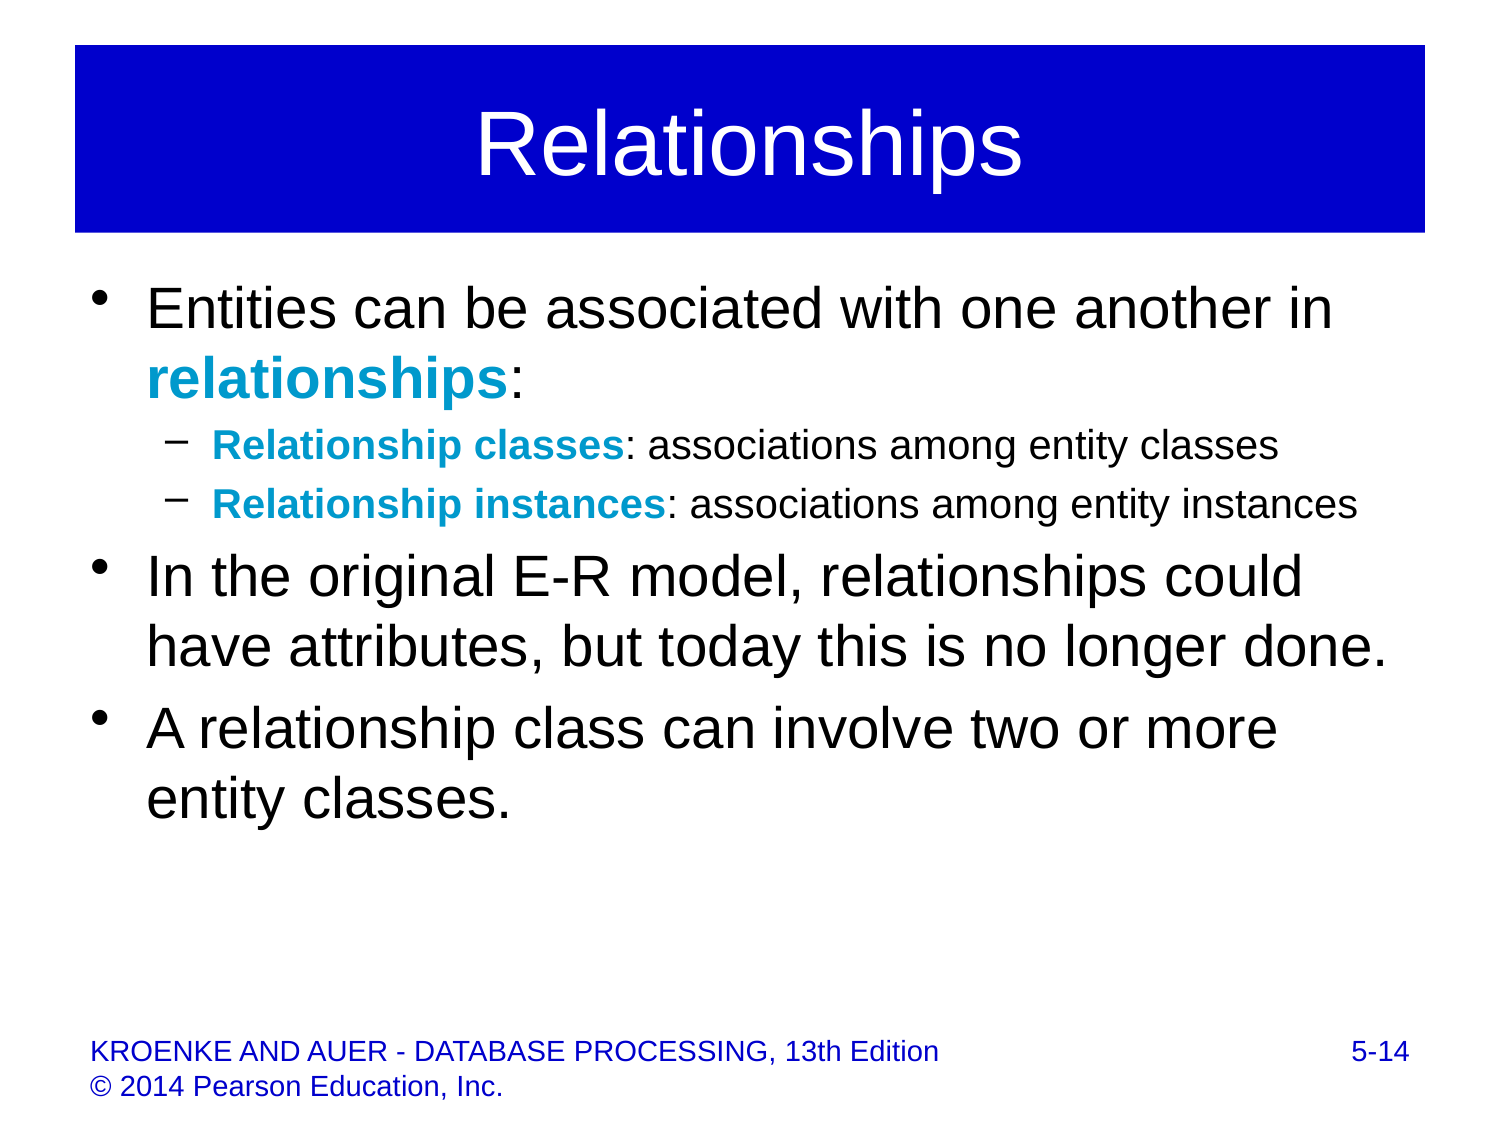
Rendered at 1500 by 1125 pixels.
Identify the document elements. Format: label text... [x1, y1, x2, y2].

slide_number 5-14 [1074, 1024, 1426, 1103]
footer KROENKE AND AUER - DATABASE PROCESSING, 13th Edition © 2014 Pearson Education, Inc. [74, 1024, 976, 1104]
title Relationships [75, 45, 1425, 233]
list Entities can be associated with one another in relationships: Relationship classes: associations among entity classes Relationship instances: associations among entity instances In the original E-R model, relationships could have attributes, but today this is no longer done. A relationship class can involve two or more entity classes. [75, 262, 1425, 1005]
